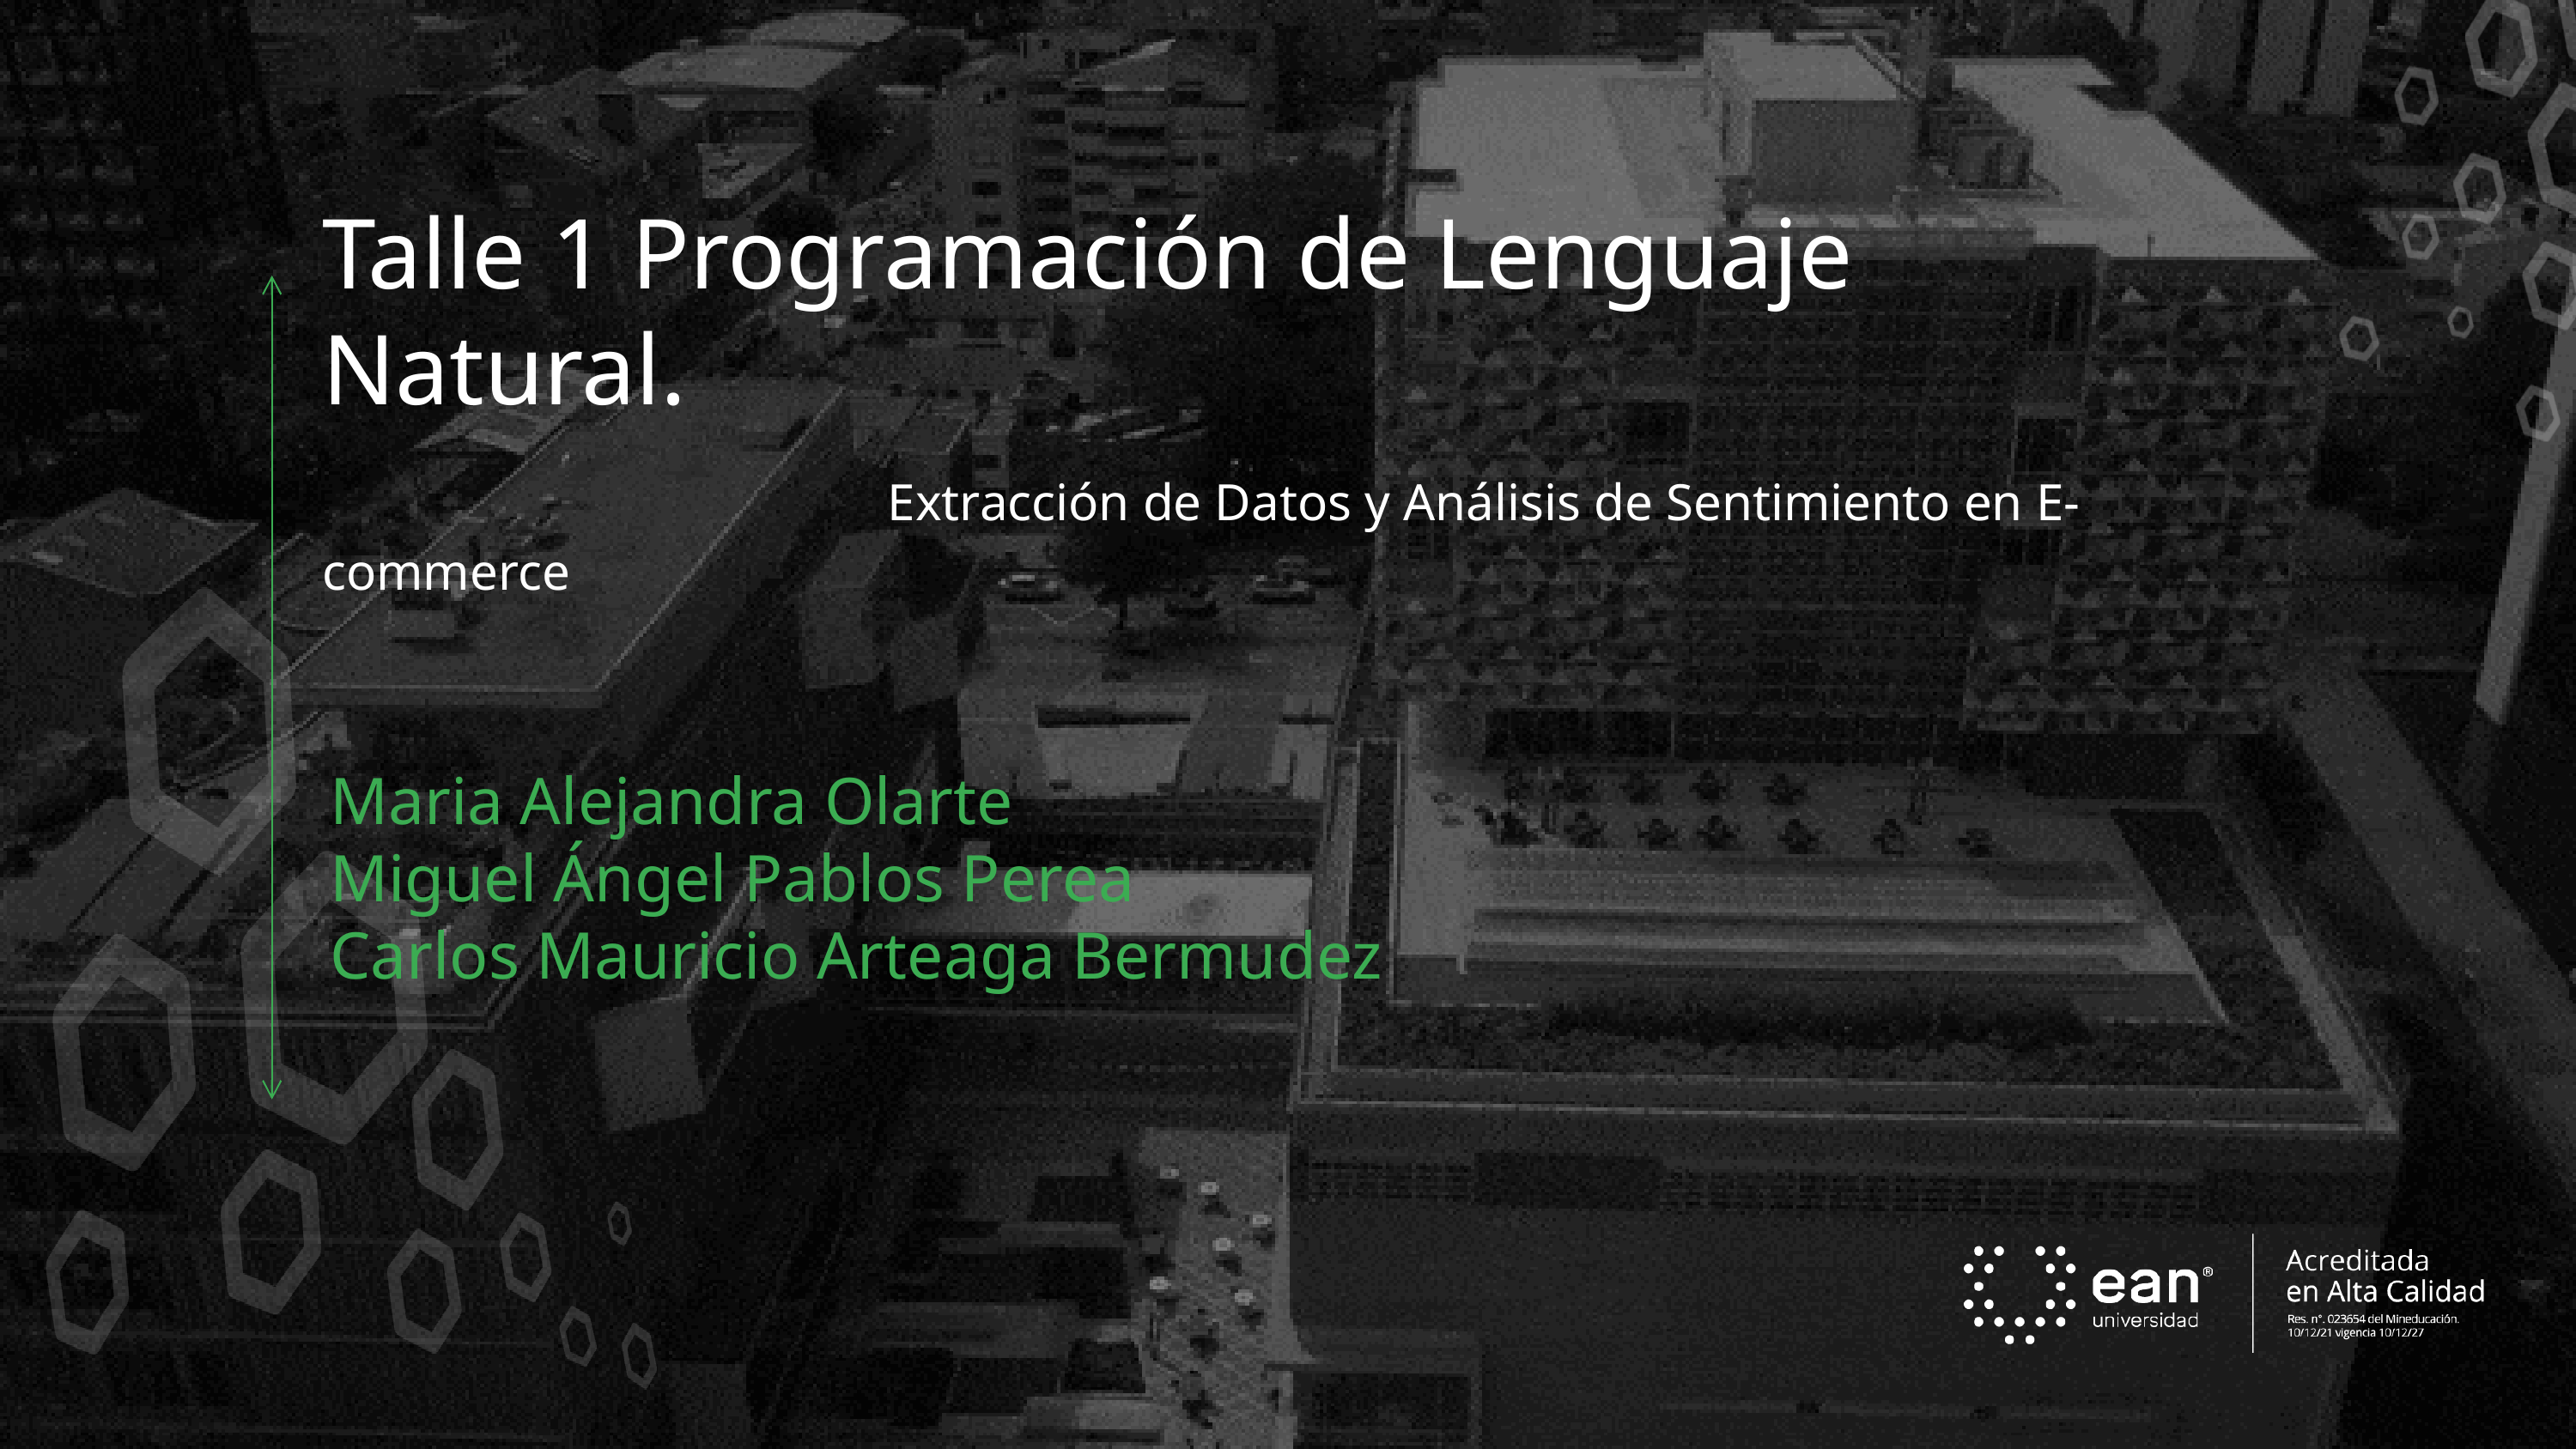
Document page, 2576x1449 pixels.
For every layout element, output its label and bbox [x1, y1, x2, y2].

text_box [0, 0, 2576, 1449]
text_box [309, 196, 2372, 967]
picture [1941, 1196, 2504, 1390]
